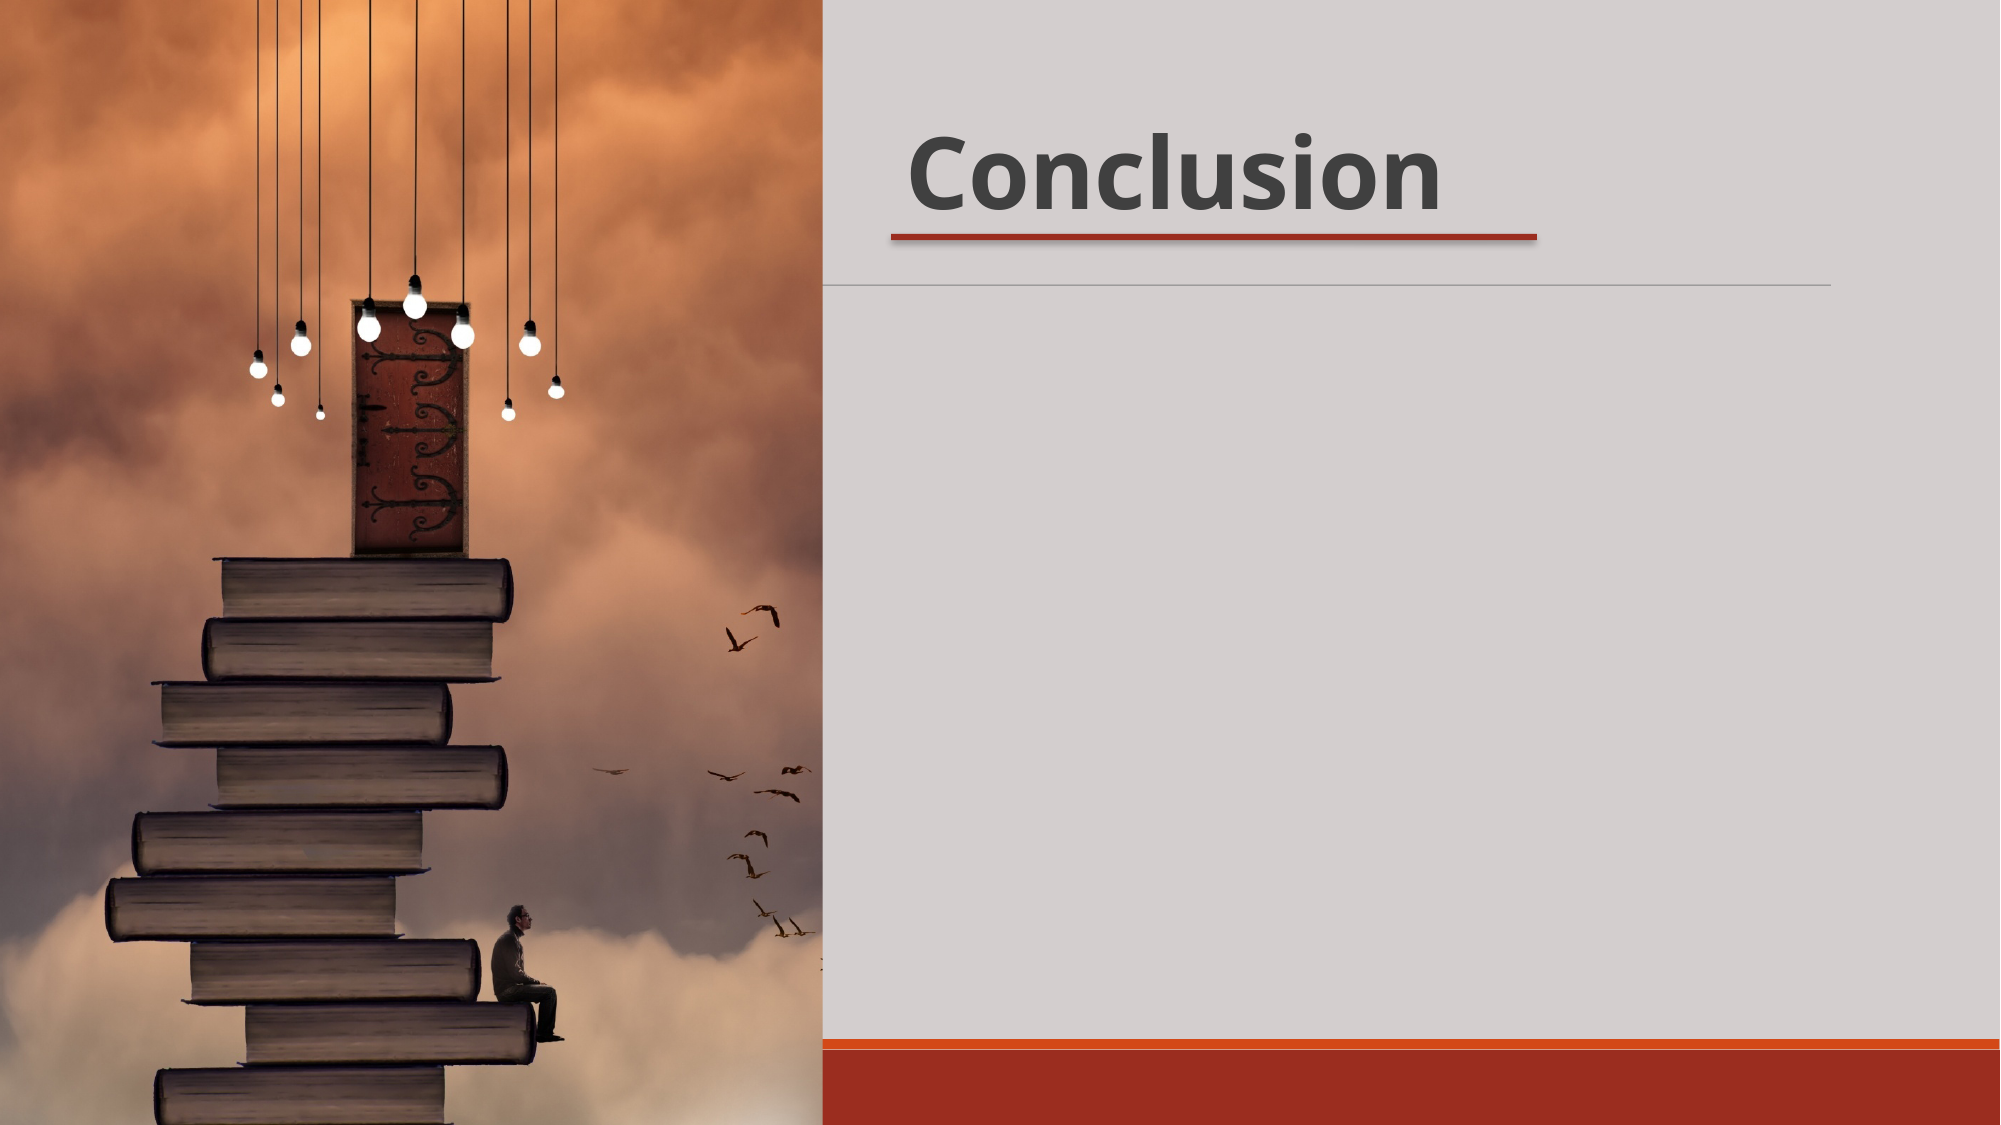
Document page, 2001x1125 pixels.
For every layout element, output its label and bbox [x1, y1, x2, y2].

text_box [891, 233, 1537, 241]
picture [0, 0, 823, 1125]
text_box [877, 0, 2000, 238]
